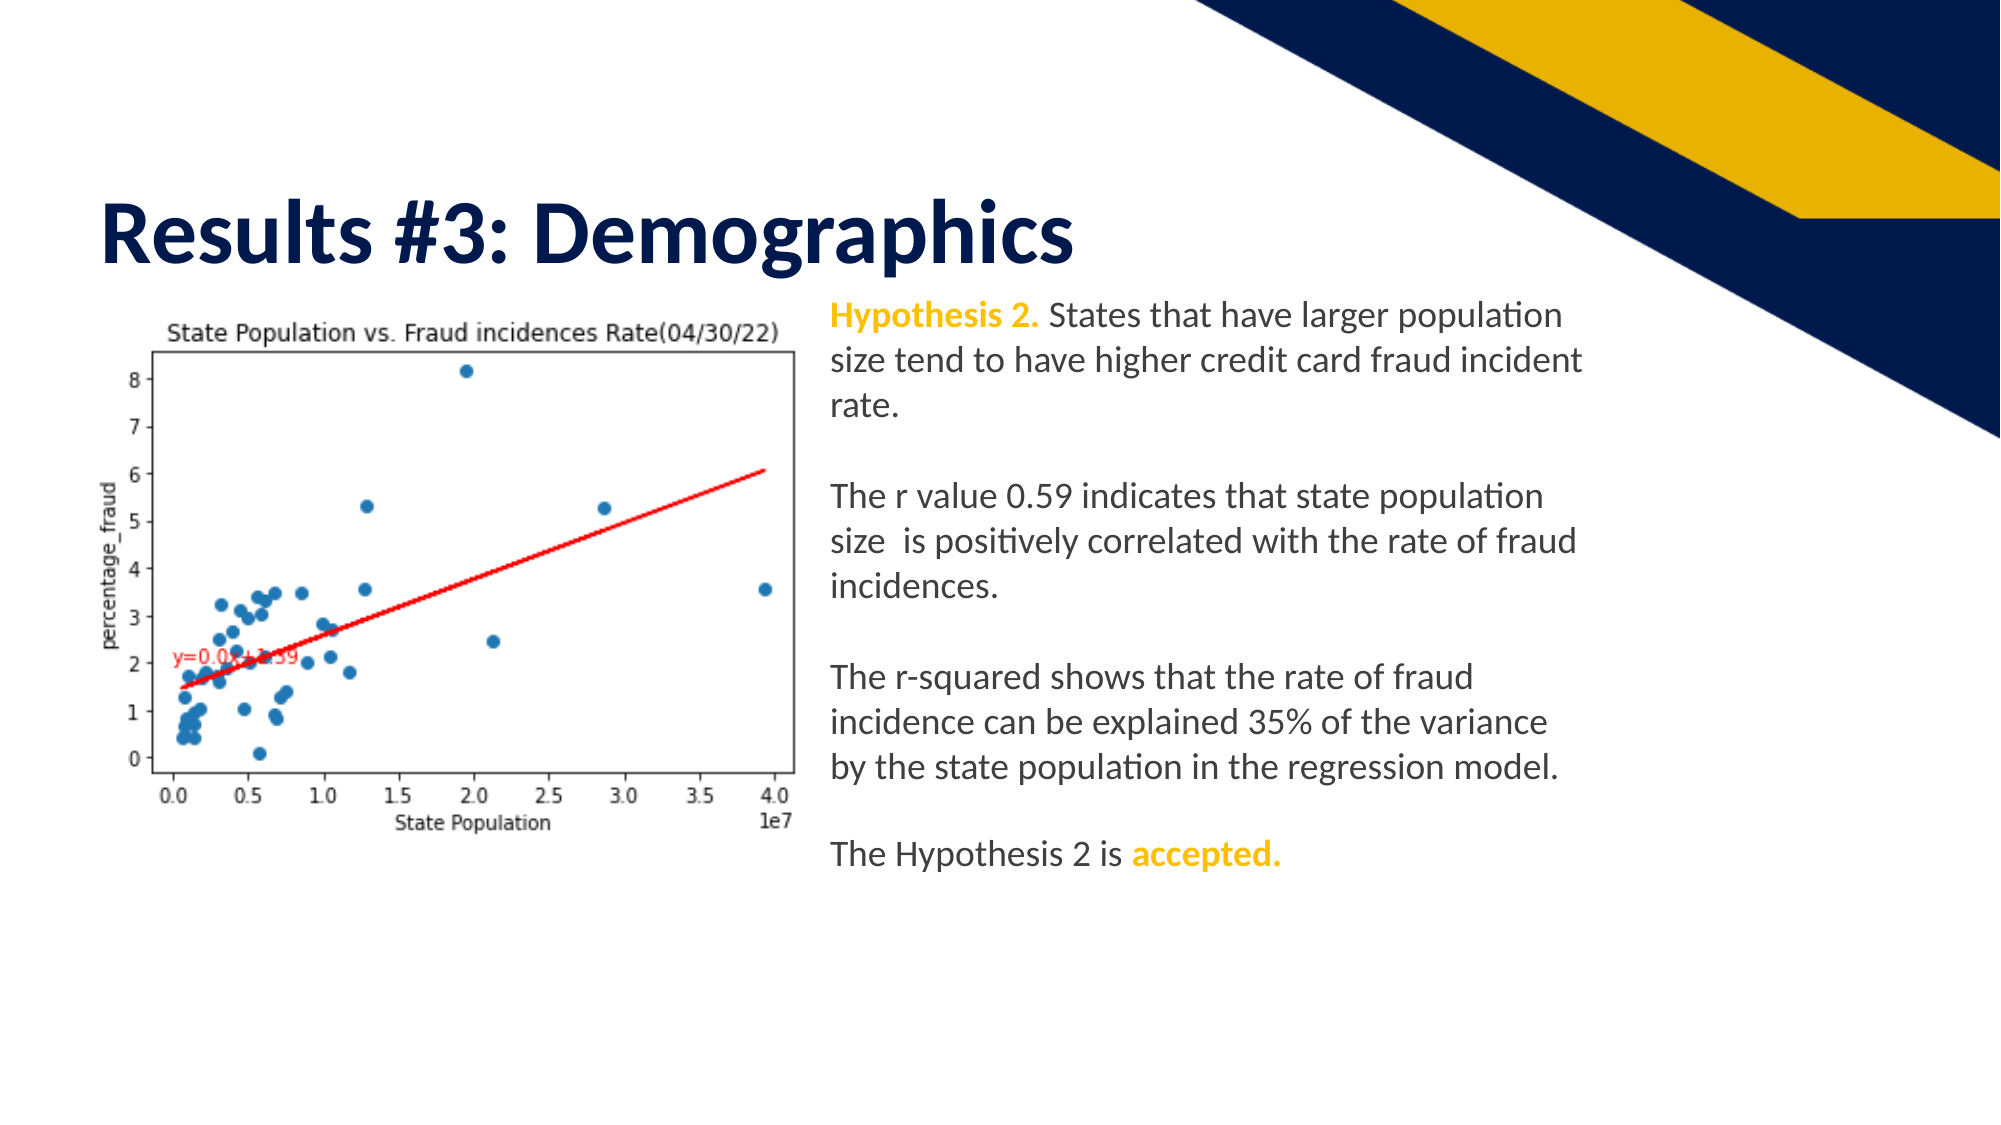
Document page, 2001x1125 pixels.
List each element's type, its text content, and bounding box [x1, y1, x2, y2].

title Results #3: Demographics [85, 112, 894, 283]
text_box Hypothesis 2. States that have larger population size tend to have higher credit card fraud incident rate. The r value 0.59 indicates that state population size is positively correlated with the rate of fraud incidences. The r-squared shows that the rate of fraud incidence can be explained 35% of the variance by the state population in the regression model. The Hypothesis 2 is accepted. [815, 282, 1607, 932]
picture [894, 0, 2000, 575]
picture [85, 309, 807, 846]
